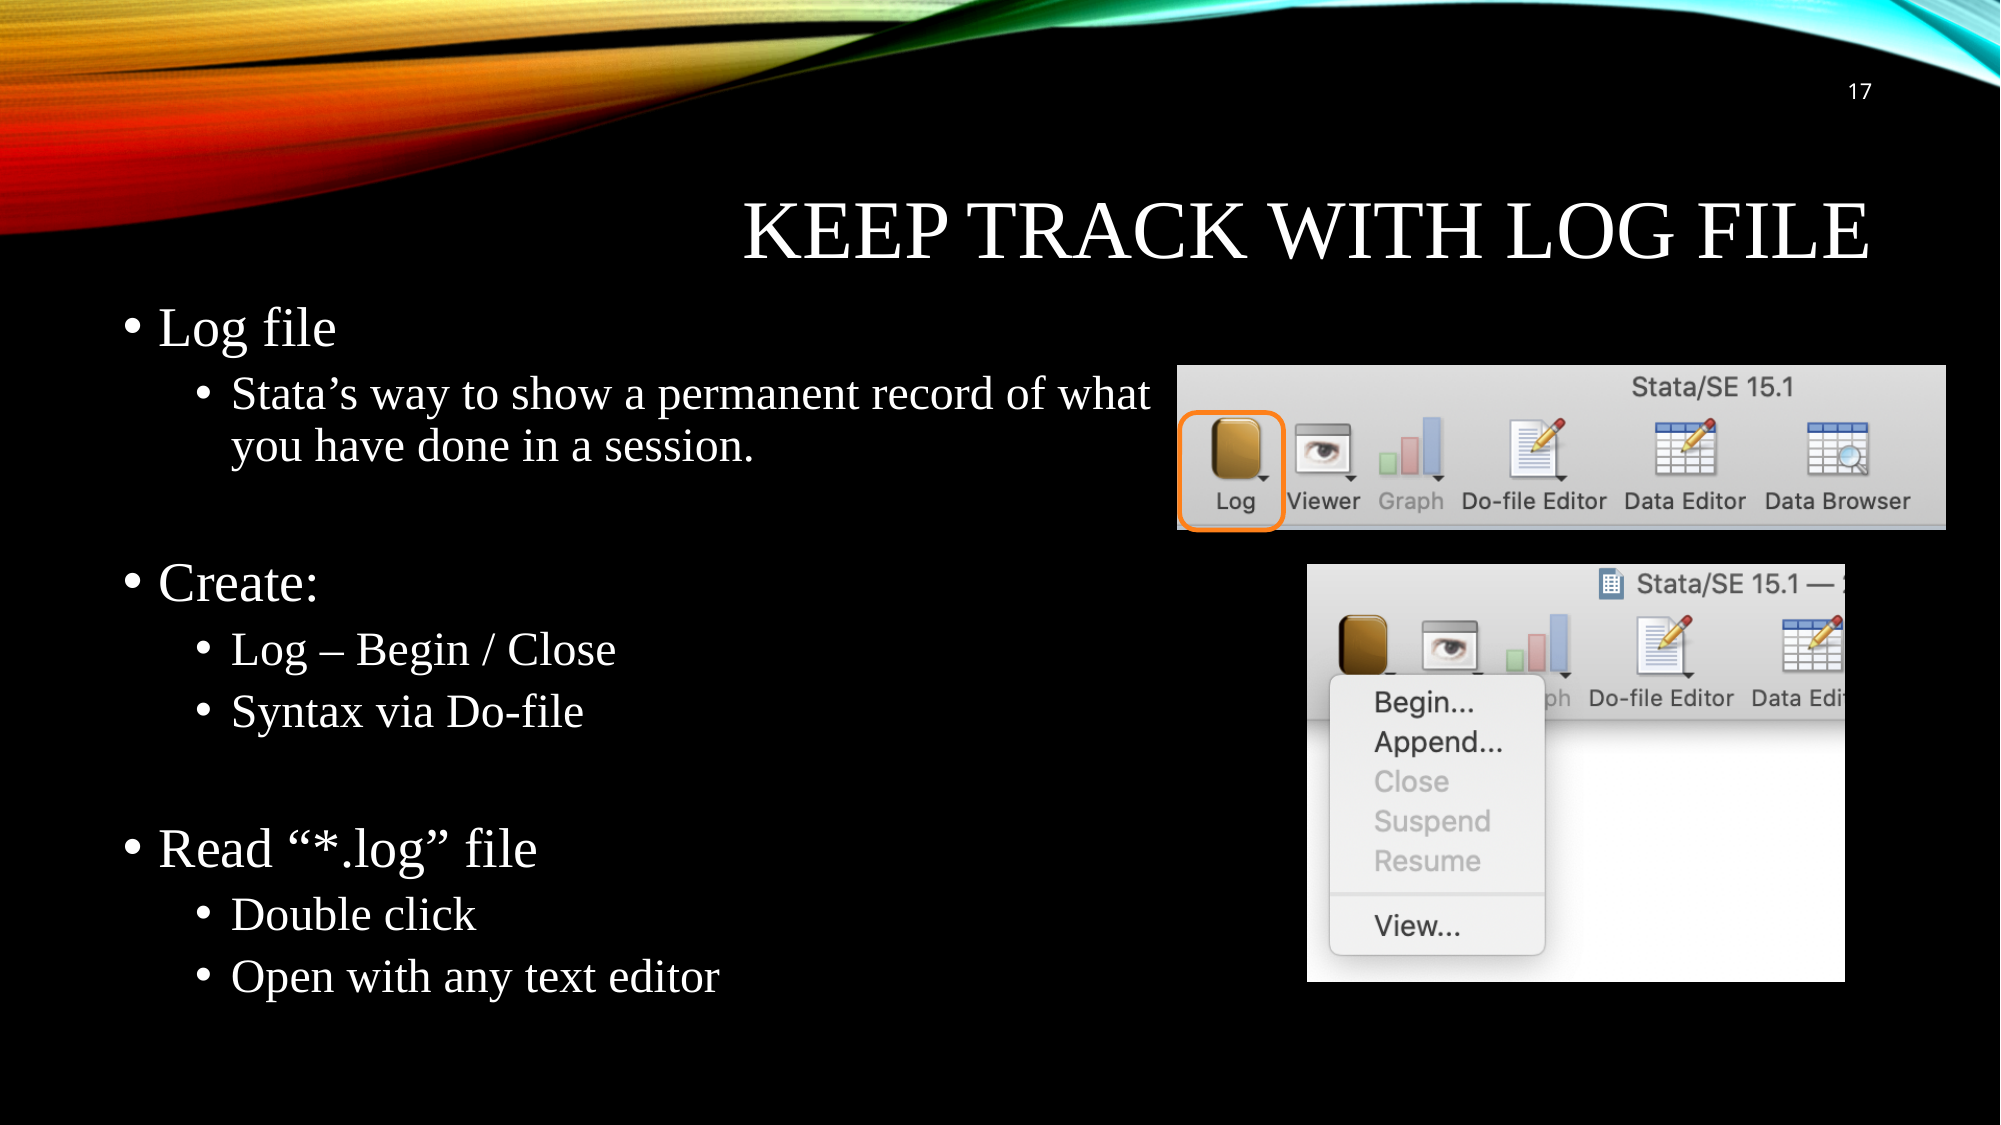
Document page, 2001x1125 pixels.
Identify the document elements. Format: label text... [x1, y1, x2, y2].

text_box Log file Stata’s way to show a permanent record of what you have done in a session. Create: Log – Begin / Close Syntax via Do-file Read “*.log” file Double click Open with any text editor [107, 290, 1178, 1018]
title Keep track with LOG FILE [474, 125, 1888, 338]
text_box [1176, 365, 1947, 531]
picture [0, 0, 2000, 237]
picture [1306, 564, 1845, 982]
slide_number 16 [1437, 62, 1888, 123]
